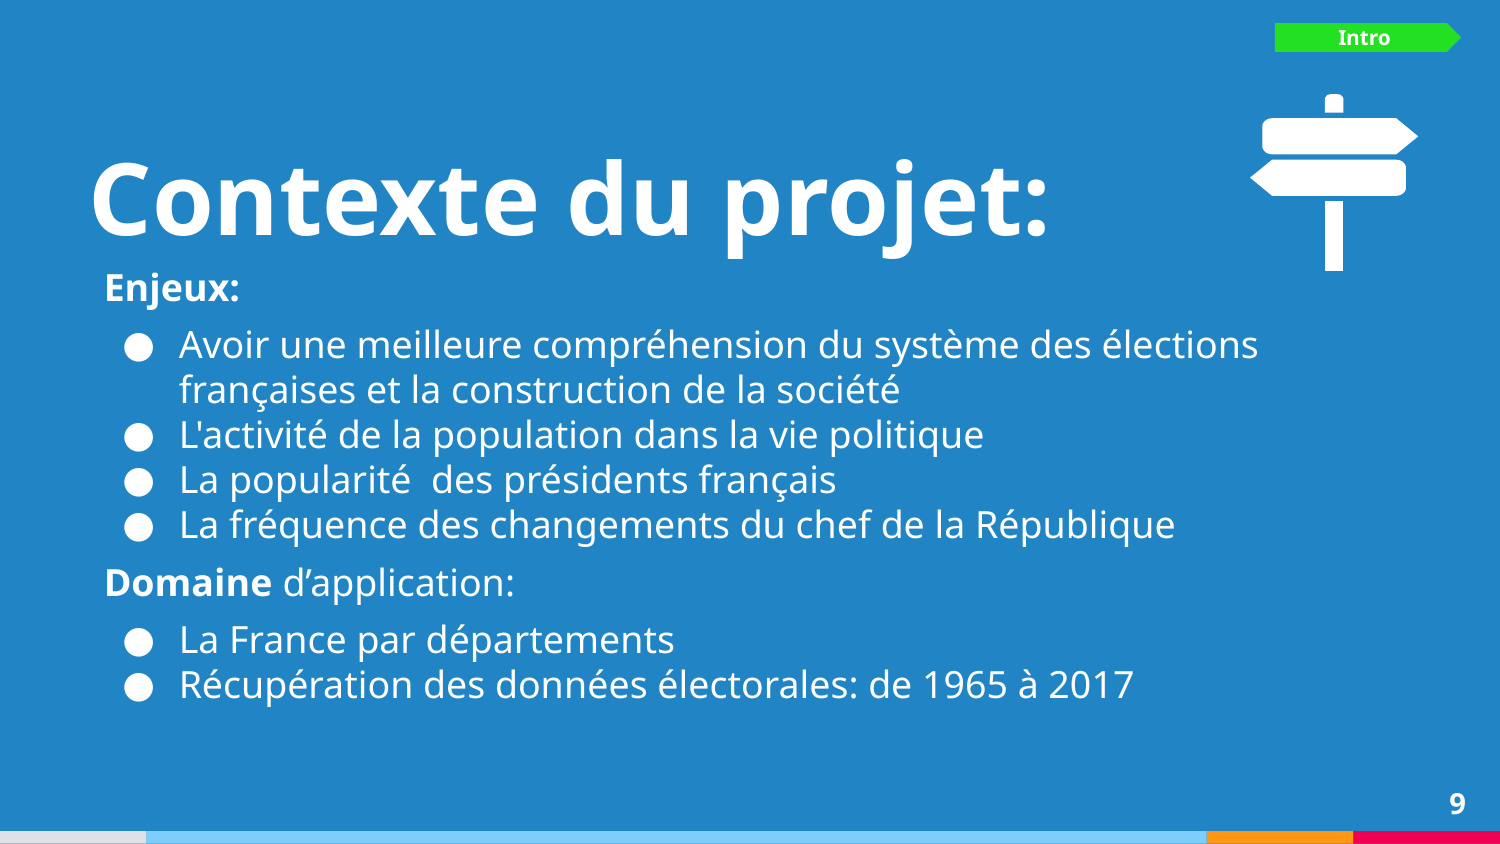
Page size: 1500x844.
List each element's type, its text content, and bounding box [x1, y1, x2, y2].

title Contexte du projet: [73, 80, 1160, 271]
slide_number ‹#› [1391, 770, 1482, 822]
subtitle Enjeux: Avoir une meilleure compréhension du système des élections françaises et la construction de la société L'activité de la population dans la vie politique La popularité des présidents français La fréquence des changements du chef de la République Domaine d’application: La France par départements Récupération des données électorales: de 1965 à 2017 [88, 248, 1375, 771]
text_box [1249, 93, 1419, 271]
text_box Intro [1274, 23, 1462, 52]
